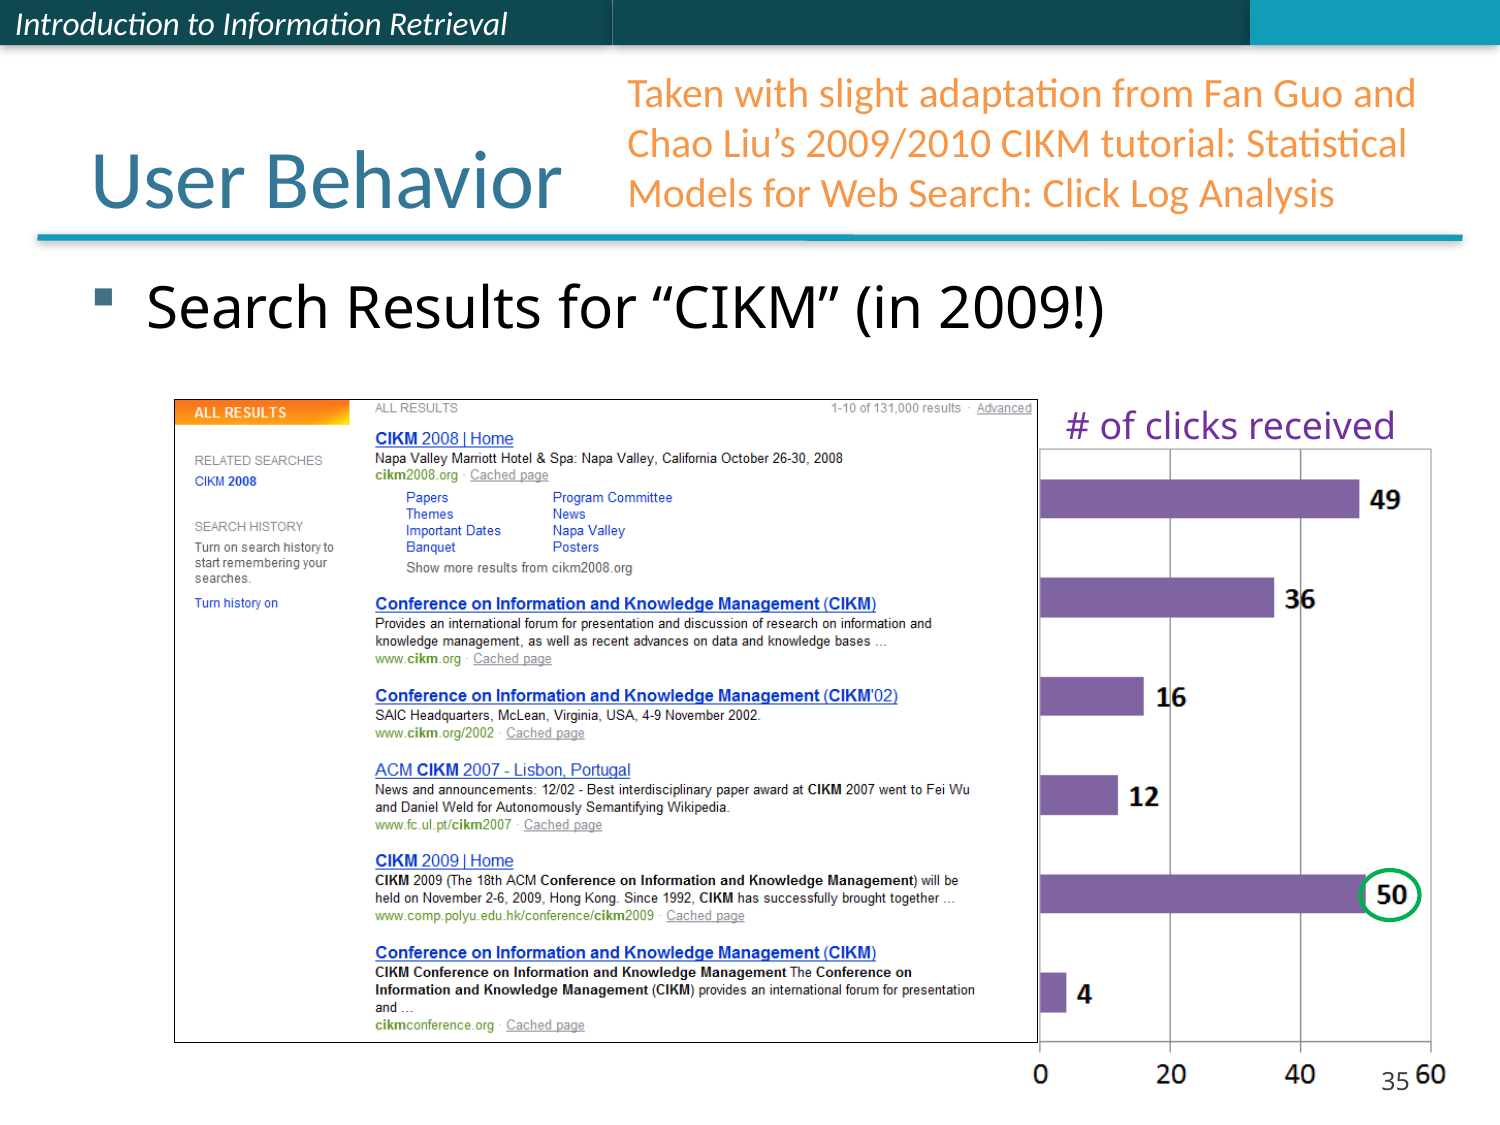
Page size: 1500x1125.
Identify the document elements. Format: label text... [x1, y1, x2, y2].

picture [174, 399, 1455, 1117]
text_box Taken with slight adaptation from Fan Guo and Chao Liu’s 2009/2010 CIKM tutorial: Statistical Models for Web Search: Click Log Analysis [612, 58, 1450, 224]
title User Behavior [75, 45, 1425, 233]
list Search Results for “CIKM” (in 2009!) [75, 262, 1425, 1075]
text_box # of clicks received [1037, 394, 1425, 436]
